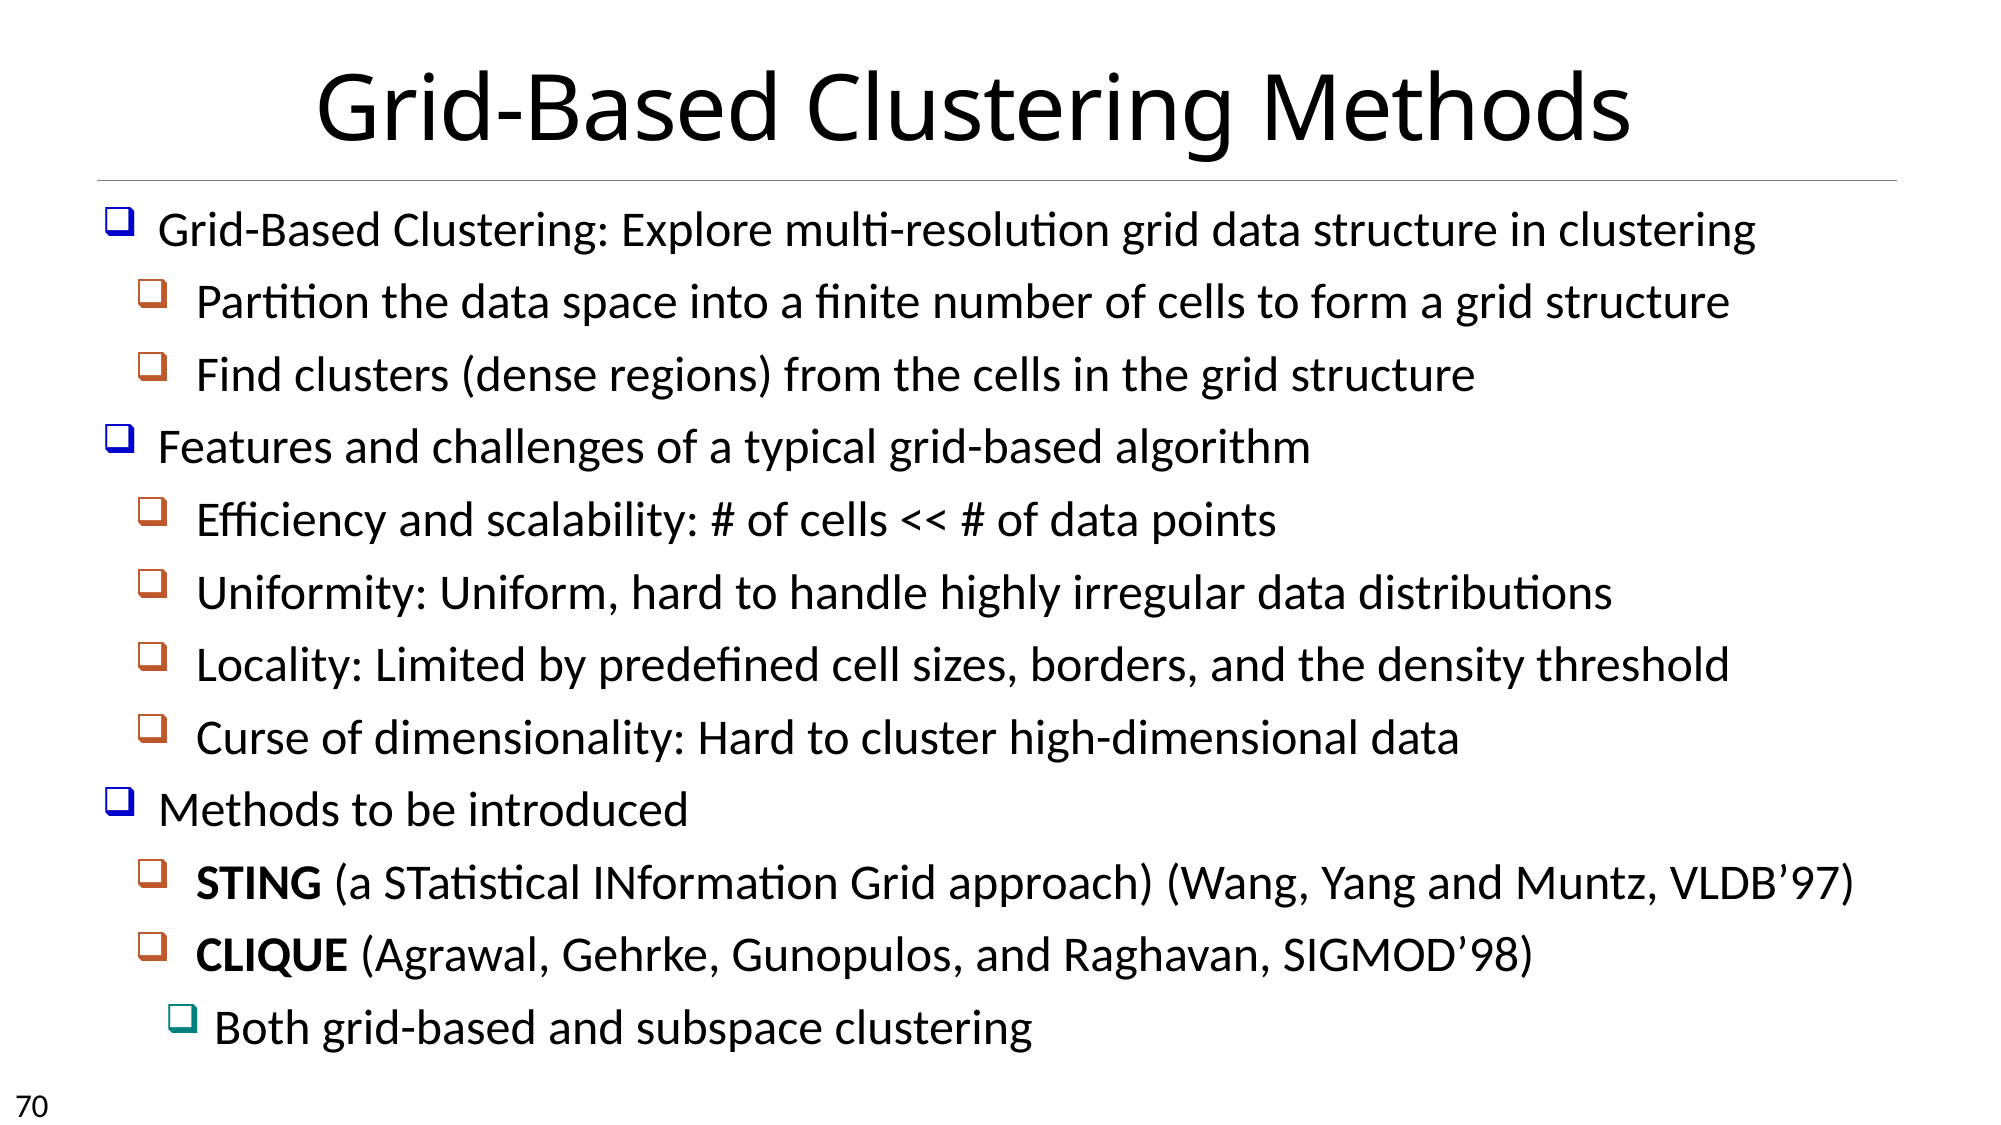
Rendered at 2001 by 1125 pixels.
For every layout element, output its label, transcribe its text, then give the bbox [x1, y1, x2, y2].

list Grid-Based Clustering: Explore multi-resolution grid data structure in clustering Partition the data space into a finite number of cells to form a grid structure Find clusters (dense regions) from the cells in the grid structure Features and challenges of a typical grid-based algorithm Efficiency and scalability: # of cells << # of data points Uniformity: Uniform, hard to handle highly irregular data distributions Locality: Limited by predefined cell sizes, borders, and the density threshold Curse of dimensionality: Hard to cluster high-dimensional data Methods to be introduced STING (a STatistical INformation Grid approach) (Wang, Yang and Muntz, VLDB’97) CLIQUE (Agrawal, Gehrke, Gunopulos, and Raghavan, SIGMOD’98) Both grid-based and subspace clustering [86, 188, 1905, 1074]
title Grid-Based Clustering Methods [66, 62, 1905, 163]
